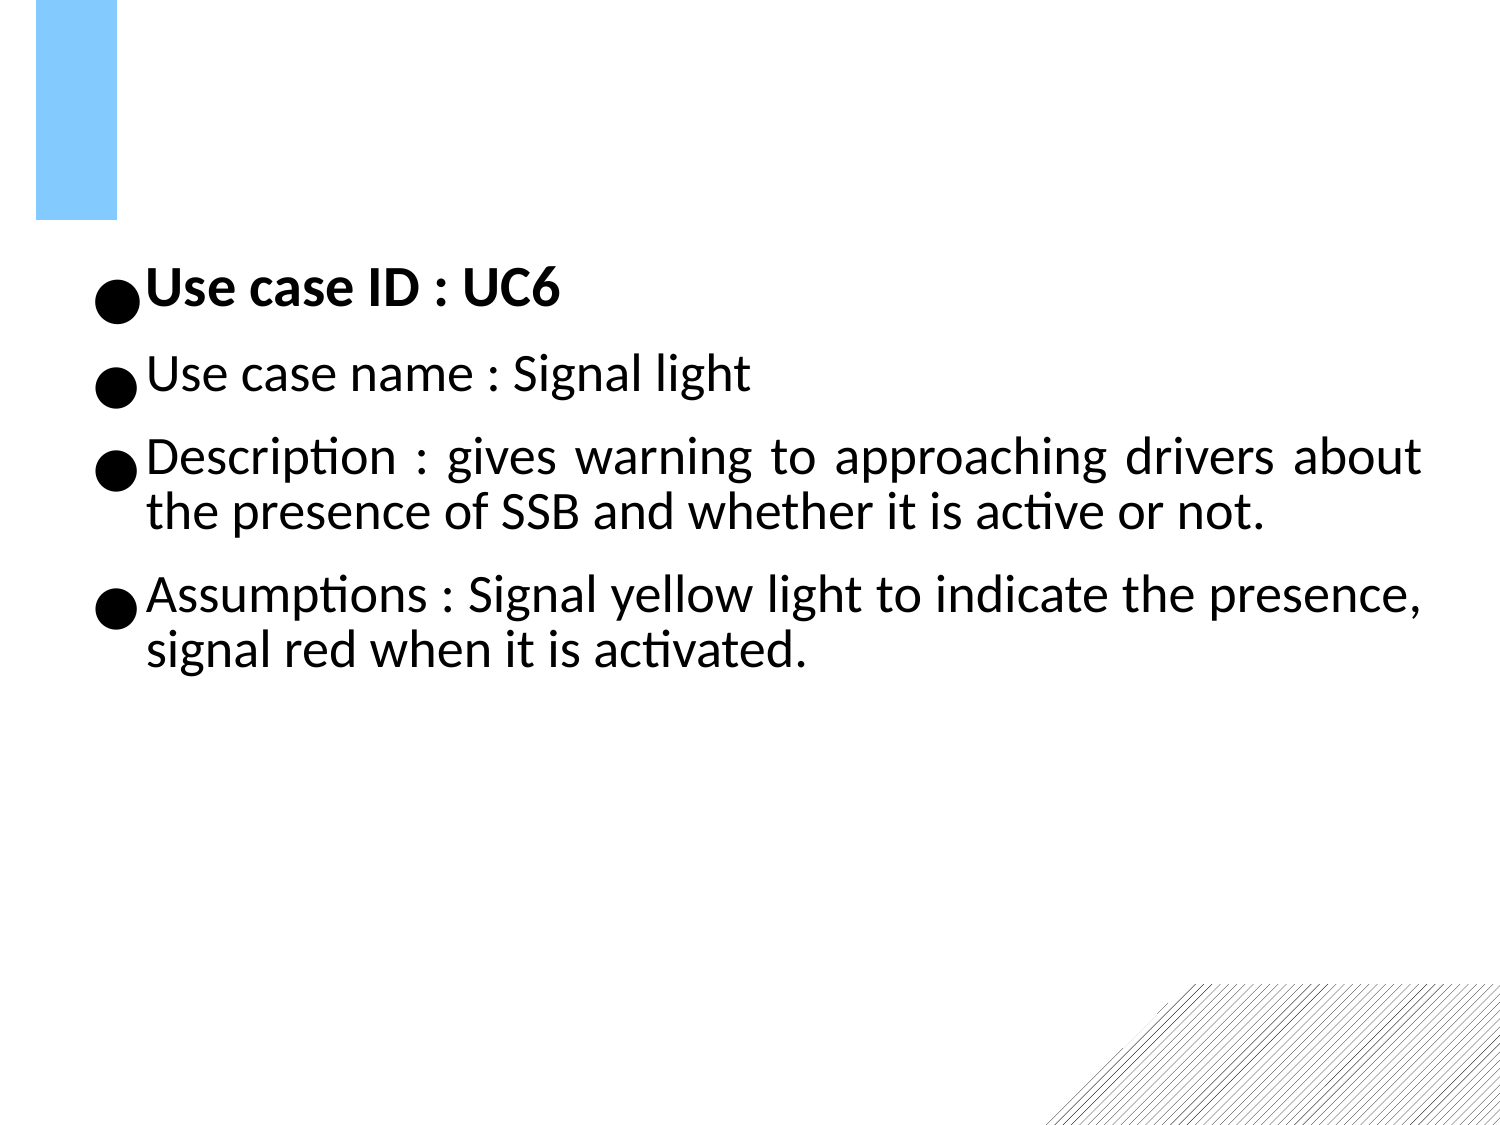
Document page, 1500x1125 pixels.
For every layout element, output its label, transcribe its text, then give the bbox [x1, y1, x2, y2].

text_box Use case ID : UC6 Use case name : Signal light Description : gives warning to approaching drivers about the presence of SSB and whether it is active or not. Assumptions : Signal yellow light to indicate the presence, signal red when it is activated. [74, 262, 1425, 1005]
text_box [35, 0, 118, 221]
text_box [1042, 983, 1500, 1125]
